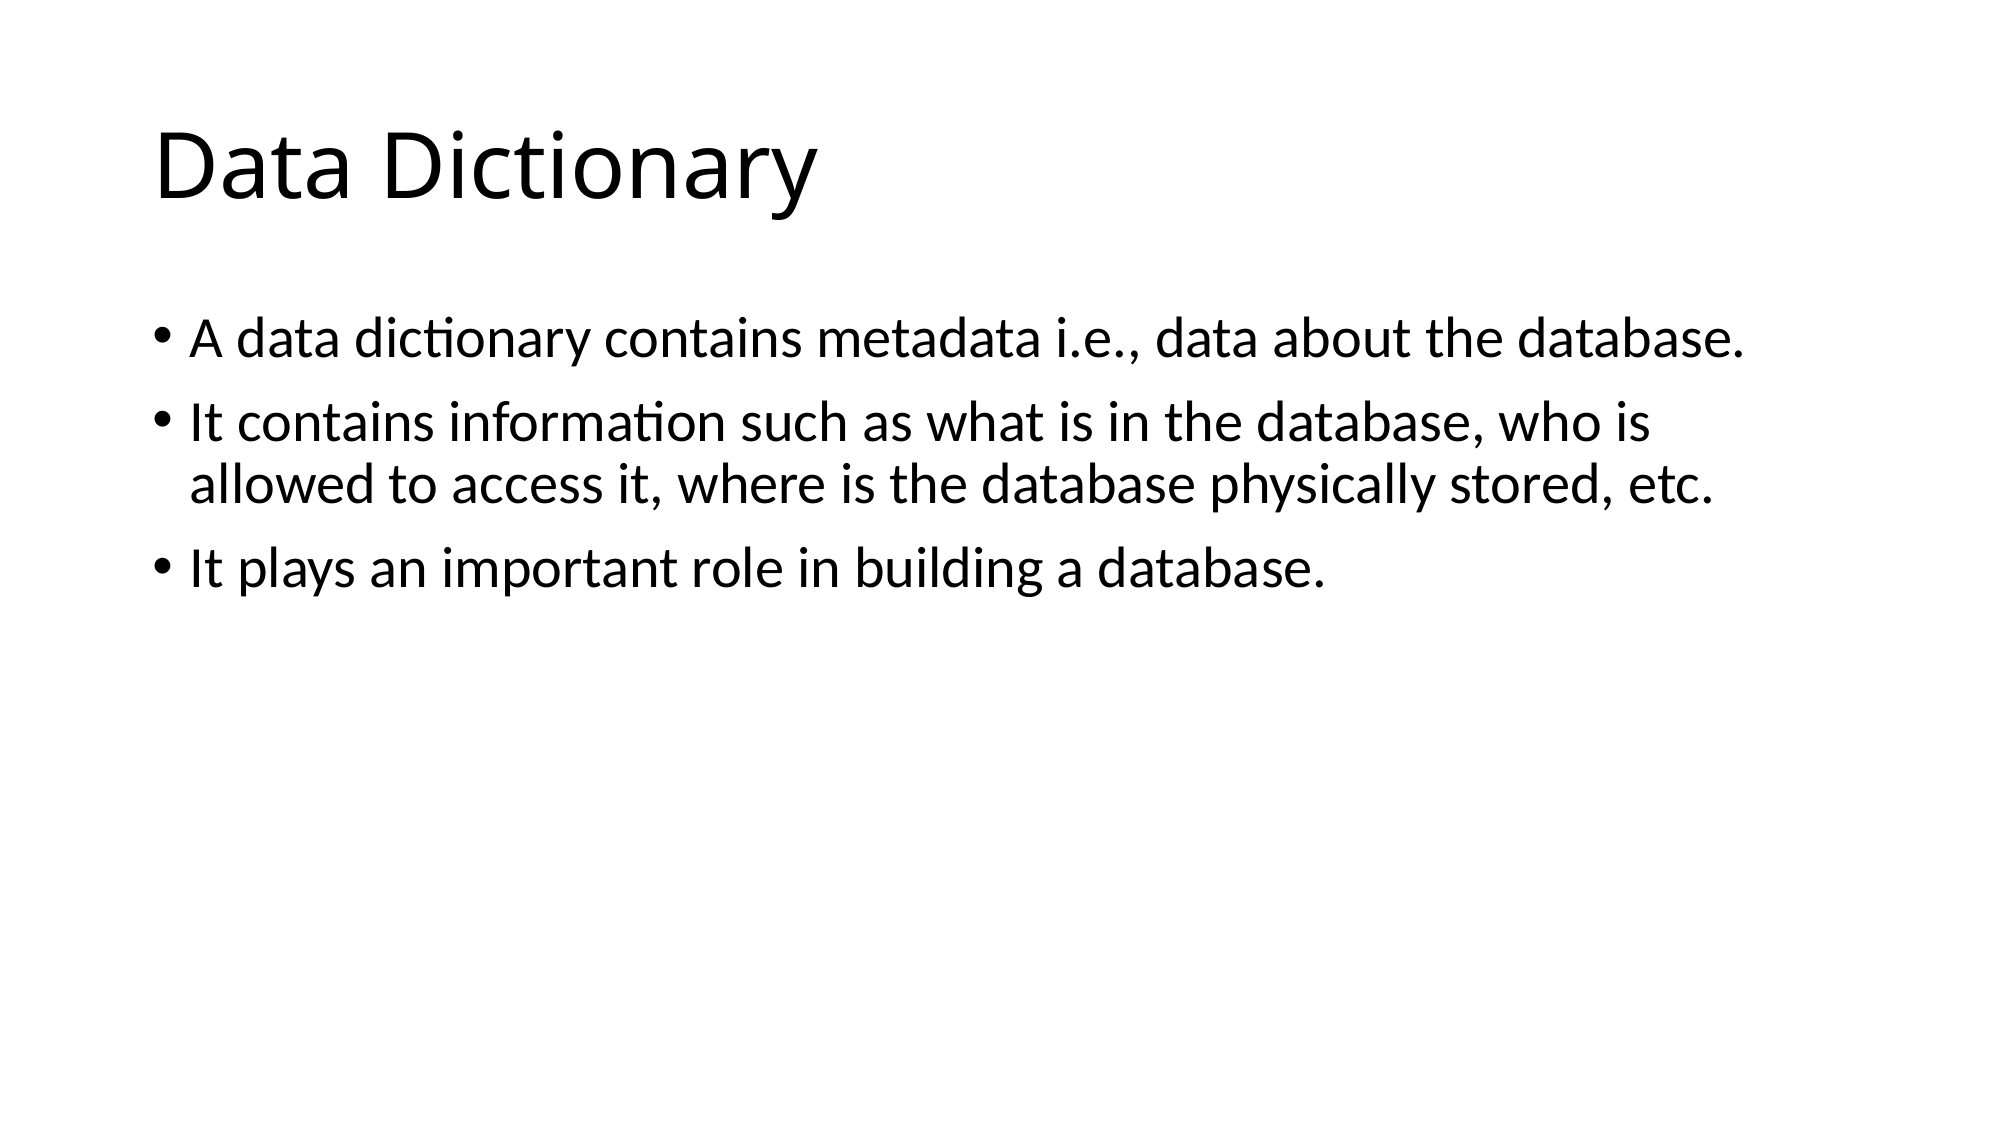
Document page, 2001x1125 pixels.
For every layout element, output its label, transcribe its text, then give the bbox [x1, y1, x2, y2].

list A data dictionary contains metadata i.e., data about the database. It contains information such as what is in the database, who is allowed to access it, where is the database physically stored, etc. It plays an important role in building a database. [137, 299, 1863, 1014]
title Data Dictionary [137, 59, 1863, 278]
